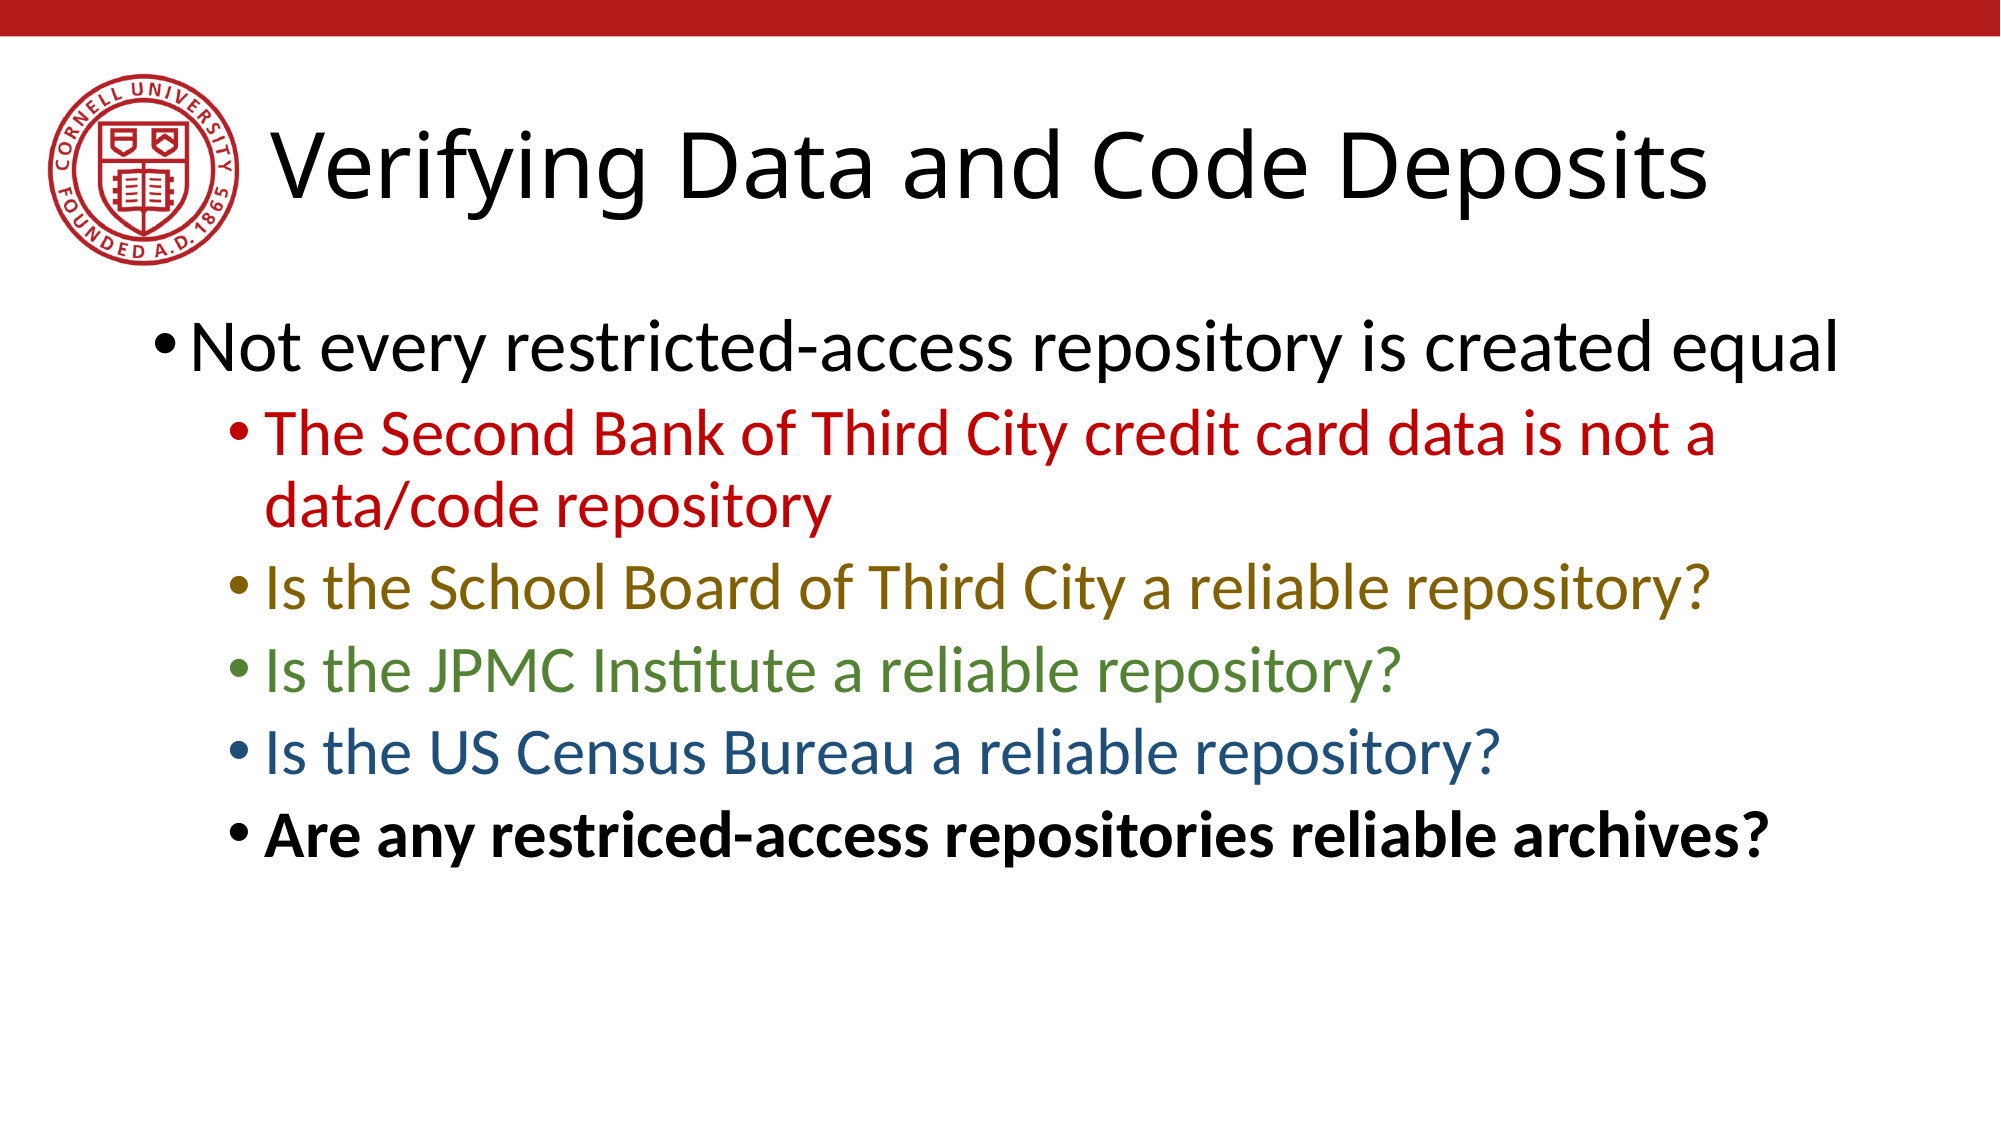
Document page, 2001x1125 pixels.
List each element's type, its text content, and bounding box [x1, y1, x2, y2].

picture [39, 65, 255, 274]
title Verifying Data and Code Deposits [255, 59, 1860, 278]
list Not every restricted-access repository is created equal The Second Bank of Third City credit card data is not a data/code repository Is the School Board of Third City a reliable repository? Is the JPMC Institute a reliable repository? Is the US Census Bureau a reliable repository? Are any restriced-access repositories reliable archives? [137, 299, 1863, 1014]
